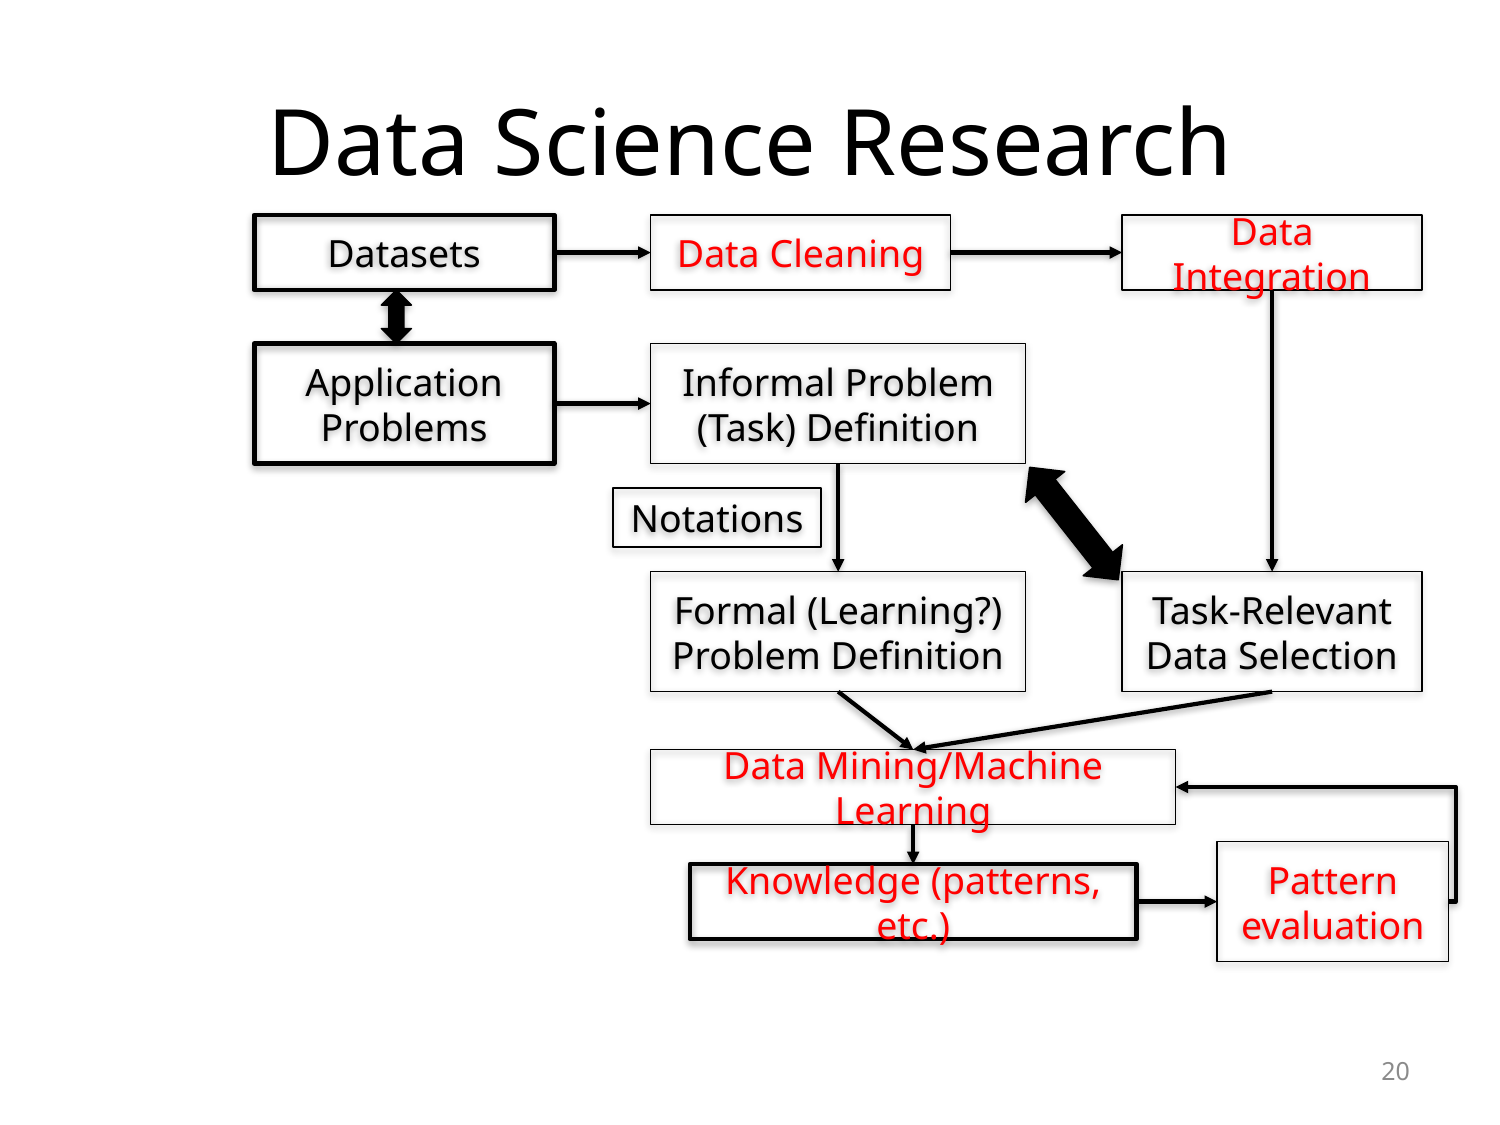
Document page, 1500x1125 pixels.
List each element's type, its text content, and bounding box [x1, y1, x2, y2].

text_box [837, 691, 911, 750]
text_box Task-Relevant Data Selection [1121, 571, 1423, 692]
text_box Data Cleaning [650, 214, 951, 291]
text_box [912, 691, 1273, 750]
text_box Data Integration [1121, 214, 1423, 291]
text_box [1175, 786, 1449, 902]
text_box Knowledge (patterns, etc.) [689, 863, 1137, 940]
title Data Science Research [75, 45, 1425, 233]
text_box [1024, 466, 1124, 581]
text_box Application Problems [253, 343, 555, 464]
slide_number 20 [1074, 1042, 1425, 1103]
text_box Notations [612, 487, 822, 548]
text_box Datasets [253, 214, 555, 291]
text_box Formal (Learning?) Problem Definition [650, 571, 1026, 692]
text_box Informal Problem (Task) Definition [650, 343, 1026, 464]
text_box Pattern evaluation [1216, 910, 1449, 962]
text_box Data Mining/Machine Learning [650, 749, 1176, 825]
text_box [380, 289, 413, 345]
